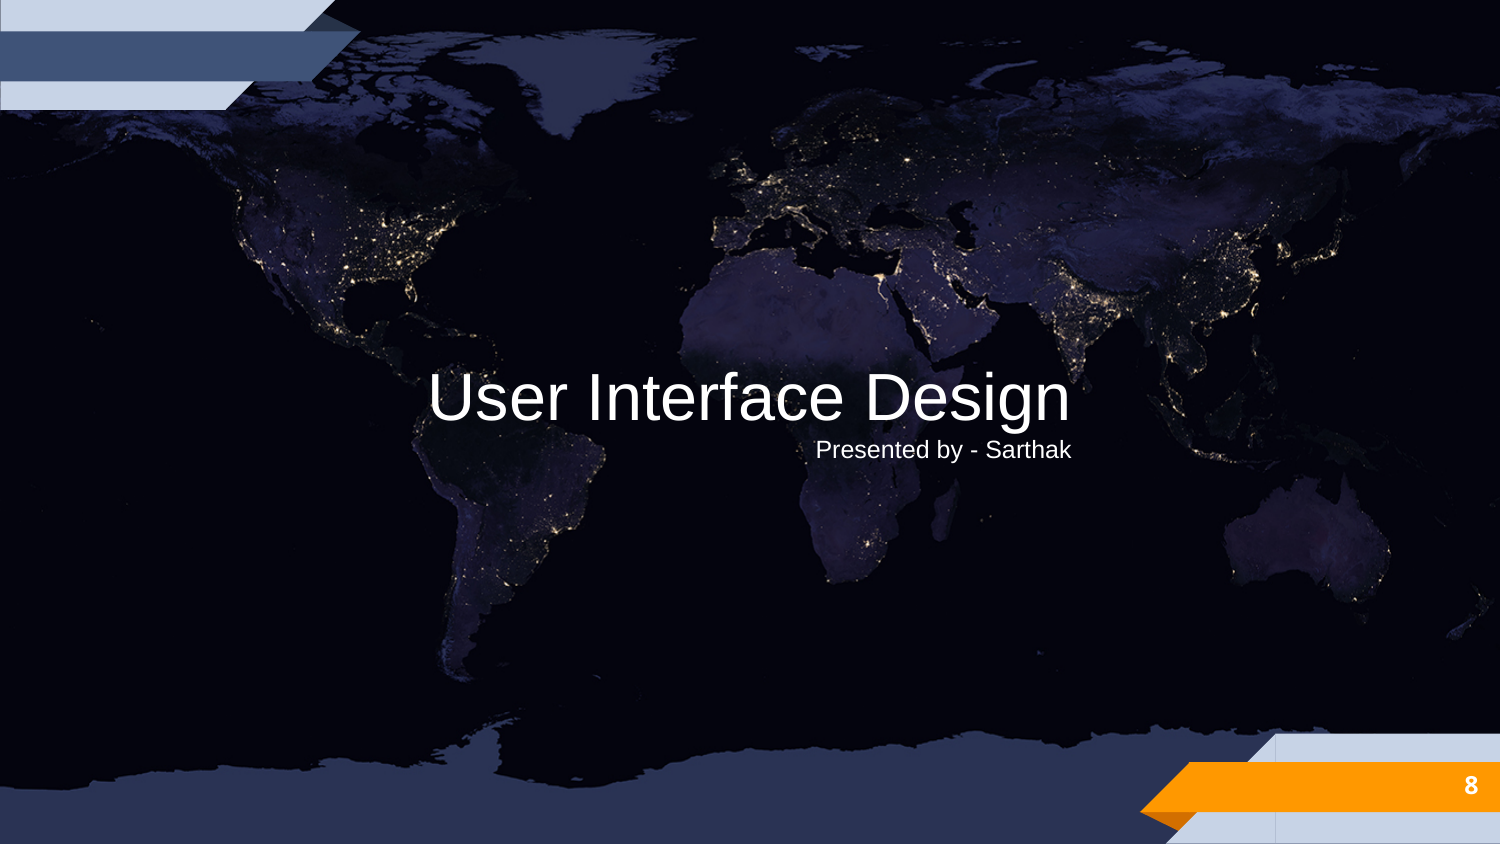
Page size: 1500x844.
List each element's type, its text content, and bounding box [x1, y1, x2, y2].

slide_number 8 [1249, 760, 1494, 813]
text_box User Interface Design Presented by - Sarthak [412, 346, 1088, 471]
picture [0, 0, 1500, 844]
